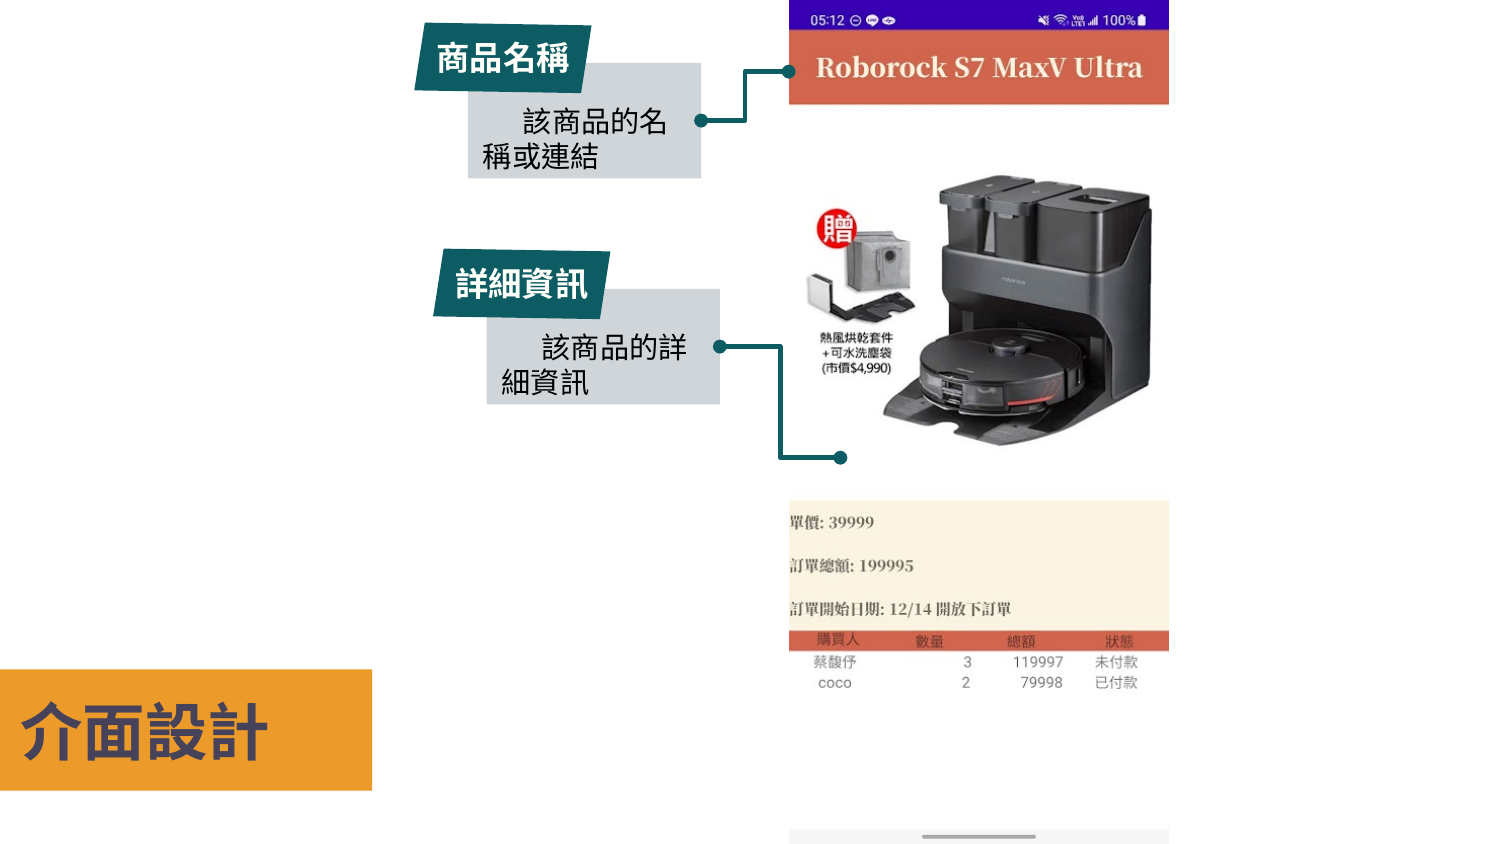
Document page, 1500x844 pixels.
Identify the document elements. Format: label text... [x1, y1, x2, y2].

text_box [414, 0, 1169, 844]
text_box 介面設計 [0, 669, 373, 791]
